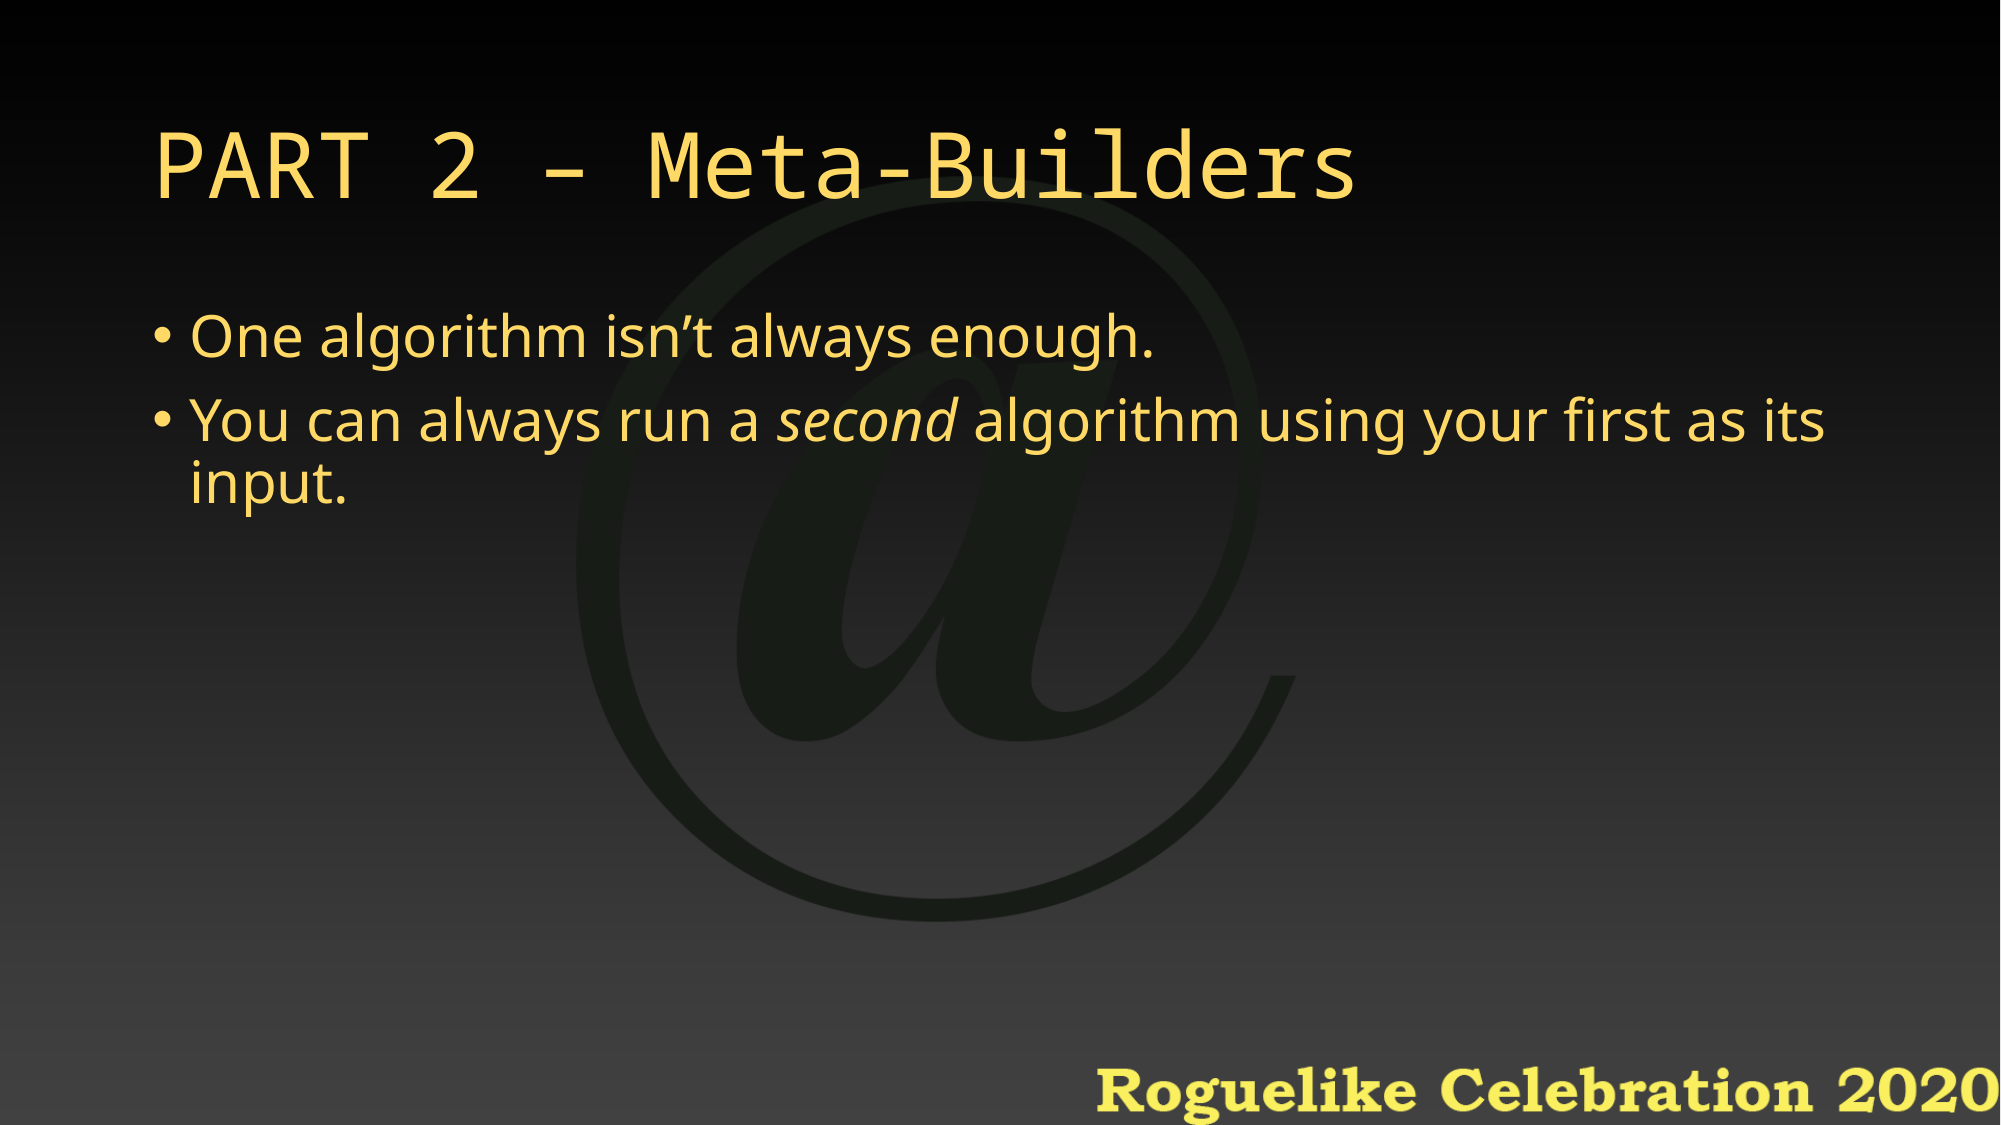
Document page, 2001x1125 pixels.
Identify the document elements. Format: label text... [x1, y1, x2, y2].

title PART 2 – Meta-Builders [137, 59, 1863, 278]
picture [0, 0, 2001, 1125]
list One algorithm isn’t always enough. You can always run a second algorithm using your first as its input. [137, 299, 1863, 1014]
